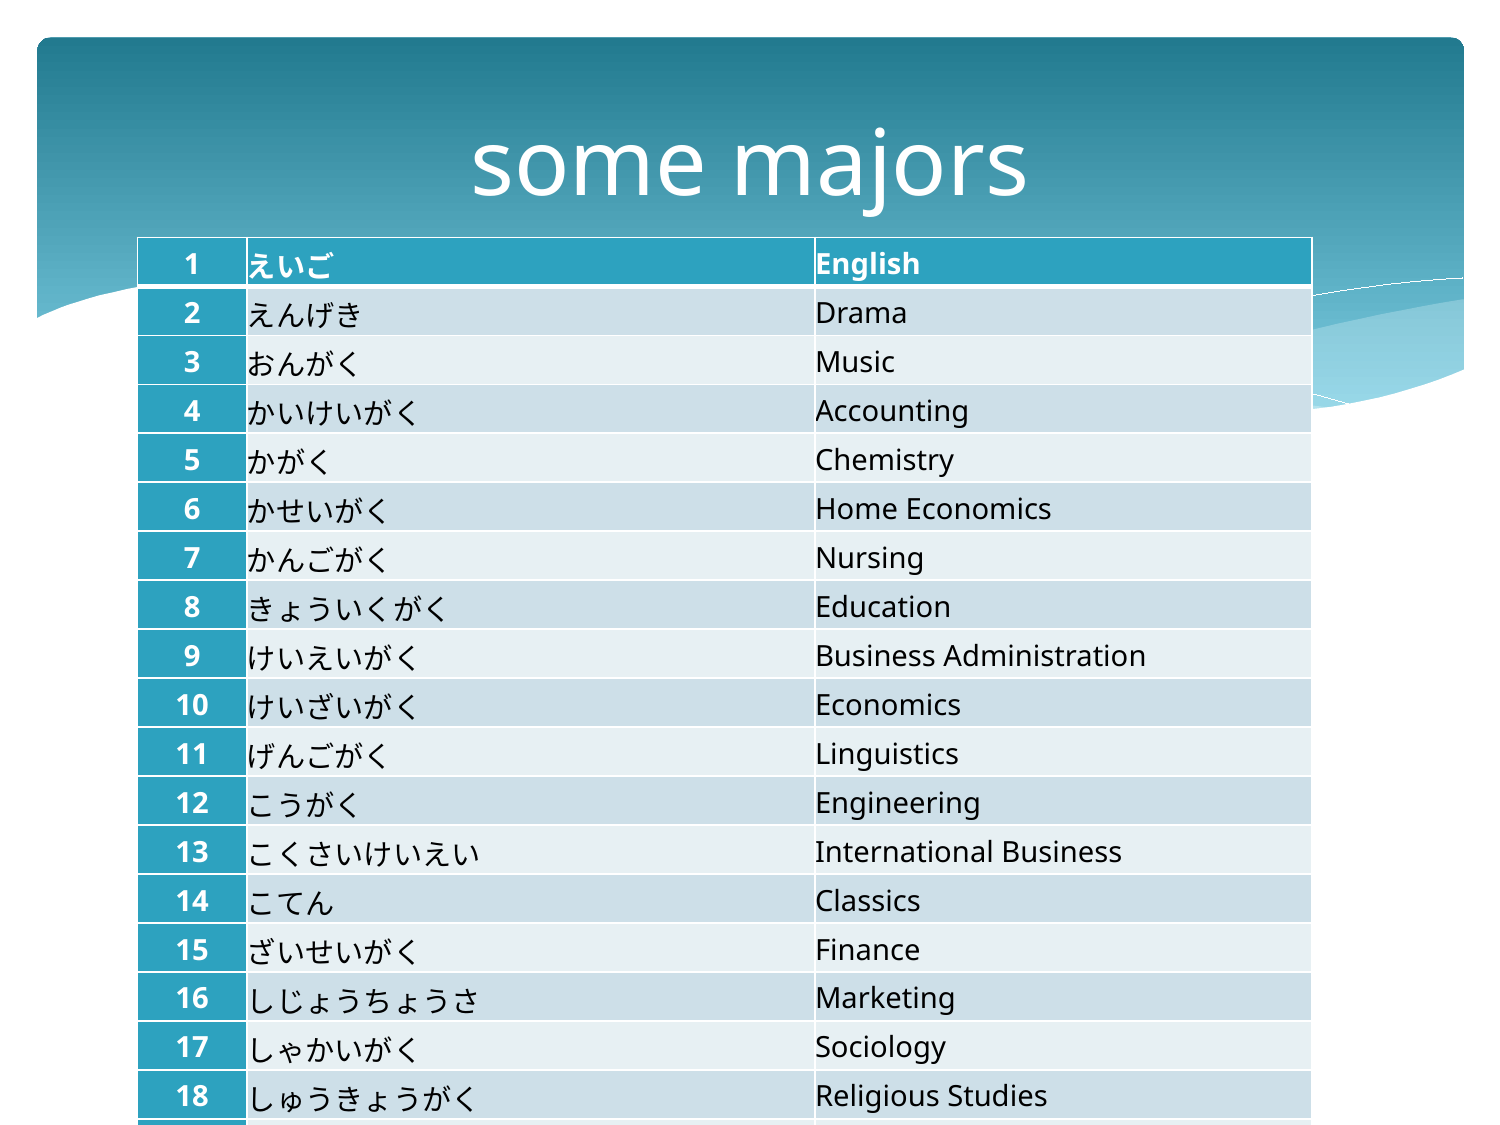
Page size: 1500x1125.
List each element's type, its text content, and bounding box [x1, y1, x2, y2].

table_cell 10 [138, 679, 246, 726]
table_cell 13 [138, 826, 246, 873]
title some majors [75, 55, 1425, 261]
table_cell しんりがく [248, 1120, 814, 1125]
table_cell おんがく [248, 336, 814, 384]
table_cell Marketing [816, 973, 1311, 1020]
table_cell 4 [138, 385, 246, 432]
table_cell かいけいがく [248, 385, 814, 432]
table_cell Linguistics [816, 728, 1311, 775]
table_cell 5 [138, 434, 246, 481]
table_header えいご [248, 261, 814, 284]
table_cell Nursing [816, 532, 1311, 579]
table_cell Economics [816, 679, 1311, 726]
table_cell えんげき [248, 289, 814, 335]
table_cell こくさいけいえい [248, 826, 814, 873]
table_cell 17 [138, 1022, 246, 1069]
table_cell 16 [138, 973, 246, 1020]
table_cell 3 [138, 336, 246, 384]
table_cell かがく [248, 434, 814, 481]
table_cell 6 [138, 483, 246, 530]
table_cell 14 [138, 875, 246, 922]
table_cell Drama [816, 289, 1311, 335]
table_header English [816, 261, 1311, 284]
table_cell こうがく [248, 777, 814, 824]
table_cell Accounting [816, 385, 1311, 432]
table_cell 18 [138, 1071, 246, 1118]
table_cell しゃかいがく [248, 1022, 814, 1069]
table_cell ざいせいがく [248, 924, 814, 971]
table_cell Business Administration [816, 630, 1311, 677]
table_cell かせいがく [248, 483, 814, 530]
table_cell かんごがく [248, 532, 814, 579]
table_cell Chemistry [816, 434, 1311, 481]
table_cell げんごがく [248, 728, 814, 775]
table_cell 8 [138, 581, 246, 628]
table_cell 12 [138, 777, 246, 824]
table_cell International Business [816, 826, 1311, 873]
table_cell 15 [138, 924, 246, 971]
table_cell しゅうきょうがく [248, 1071, 814, 1118]
table_cell きょういくがく [248, 581, 814, 628]
table_cell 19 [138, 1120, 246, 1125]
table_header 1 [138, 261, 246, 284]
table_cell Sociology [816, 1022, 1311, 1069]
table_cell 2 [138, 289, 246, 335]
table_cell Finance [816, 924, 1311, 971]
table_cell こてん [248, 875, 814, 922]
table_cell Education [816, 581, 1311, 628]
table_cell けいざいがく [248, 679, 814, 726]
table_cell しじょうちょうさ [248, 973, 814, 1020]
table_cell 9 [138, 630, 246, 677]
table_cell 7 [138, 532, 246, 579]
table_cell Home Economics [816, 483, 1311, 530]
table_cell けいえいがく [248, 630, 814, 677]
table_cell Music [816, 336, 1311, 384]
table_cell Engineering [816, 777, 1311, 824]
table_cell 11 [138, 728, 246, 775]
table_cell Classics [816, 875, 1311, 922]
table_cell Religious Studies [816, 1071, 1311, 1118]
table_cell Psychology [816, 1120, 1311, 1125]
